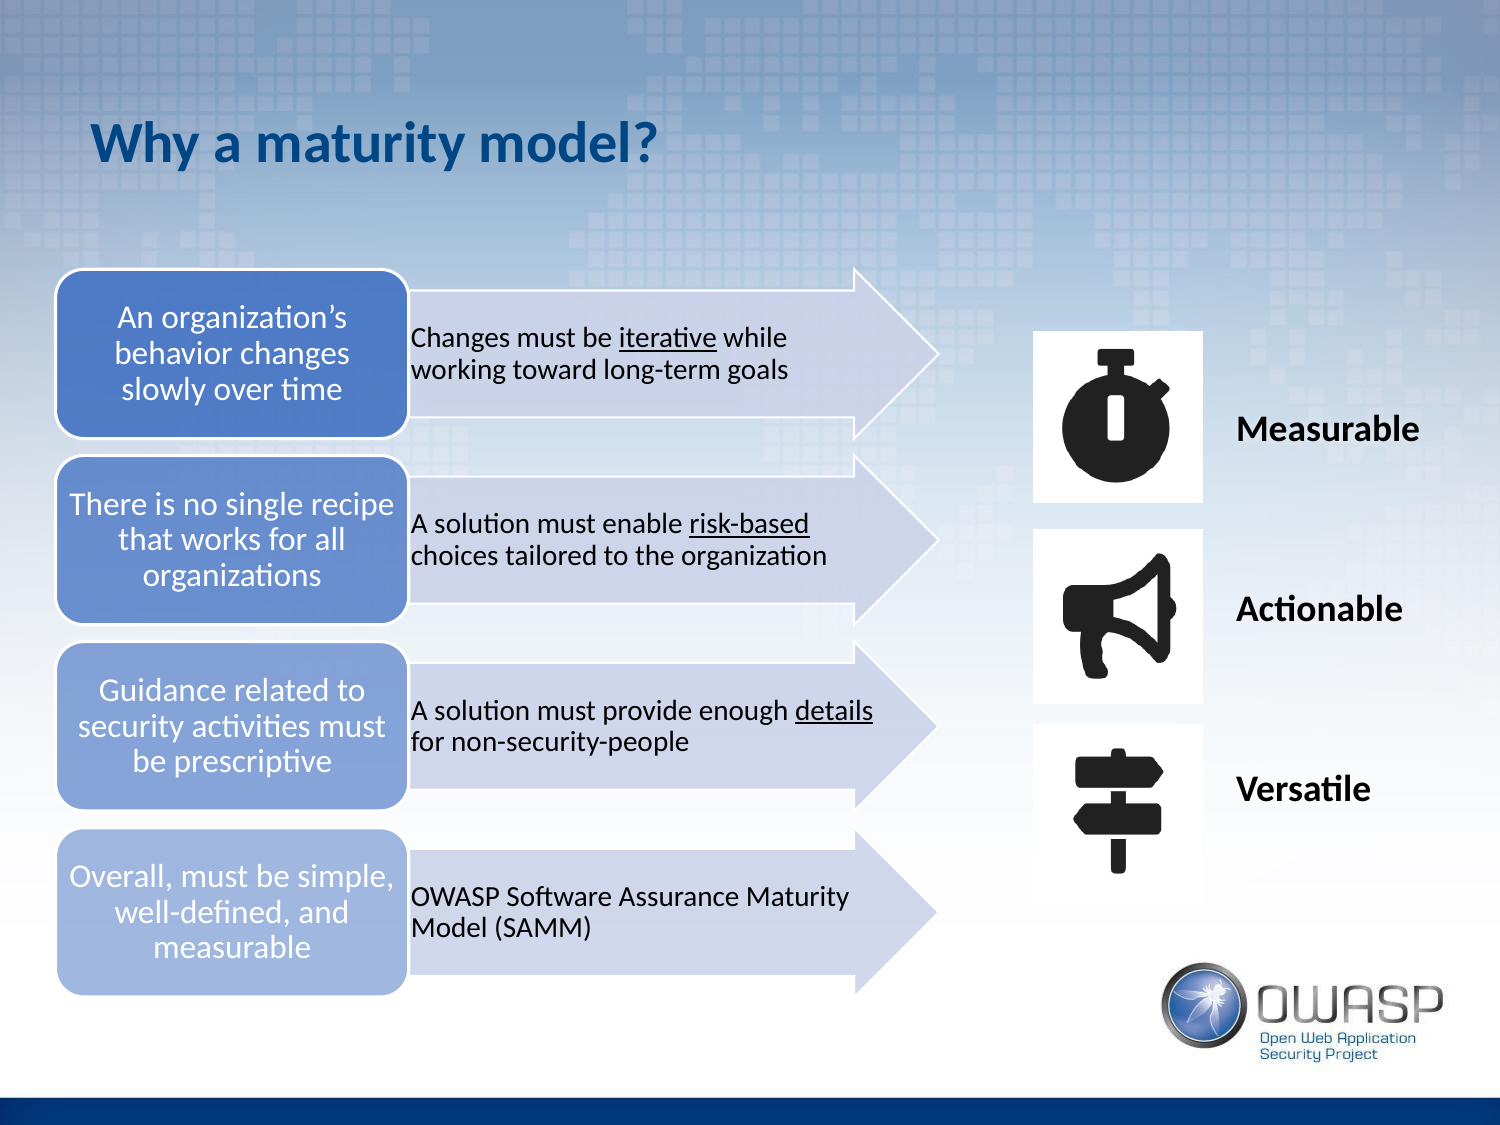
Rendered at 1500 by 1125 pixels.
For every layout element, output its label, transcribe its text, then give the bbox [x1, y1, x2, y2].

title Why a maturity model? [75, 45, 1425, 233]
picture [0, 0, 1500, 1125]
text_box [1032, 231, 1464, 906]
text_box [55, 269, 939, 998]
